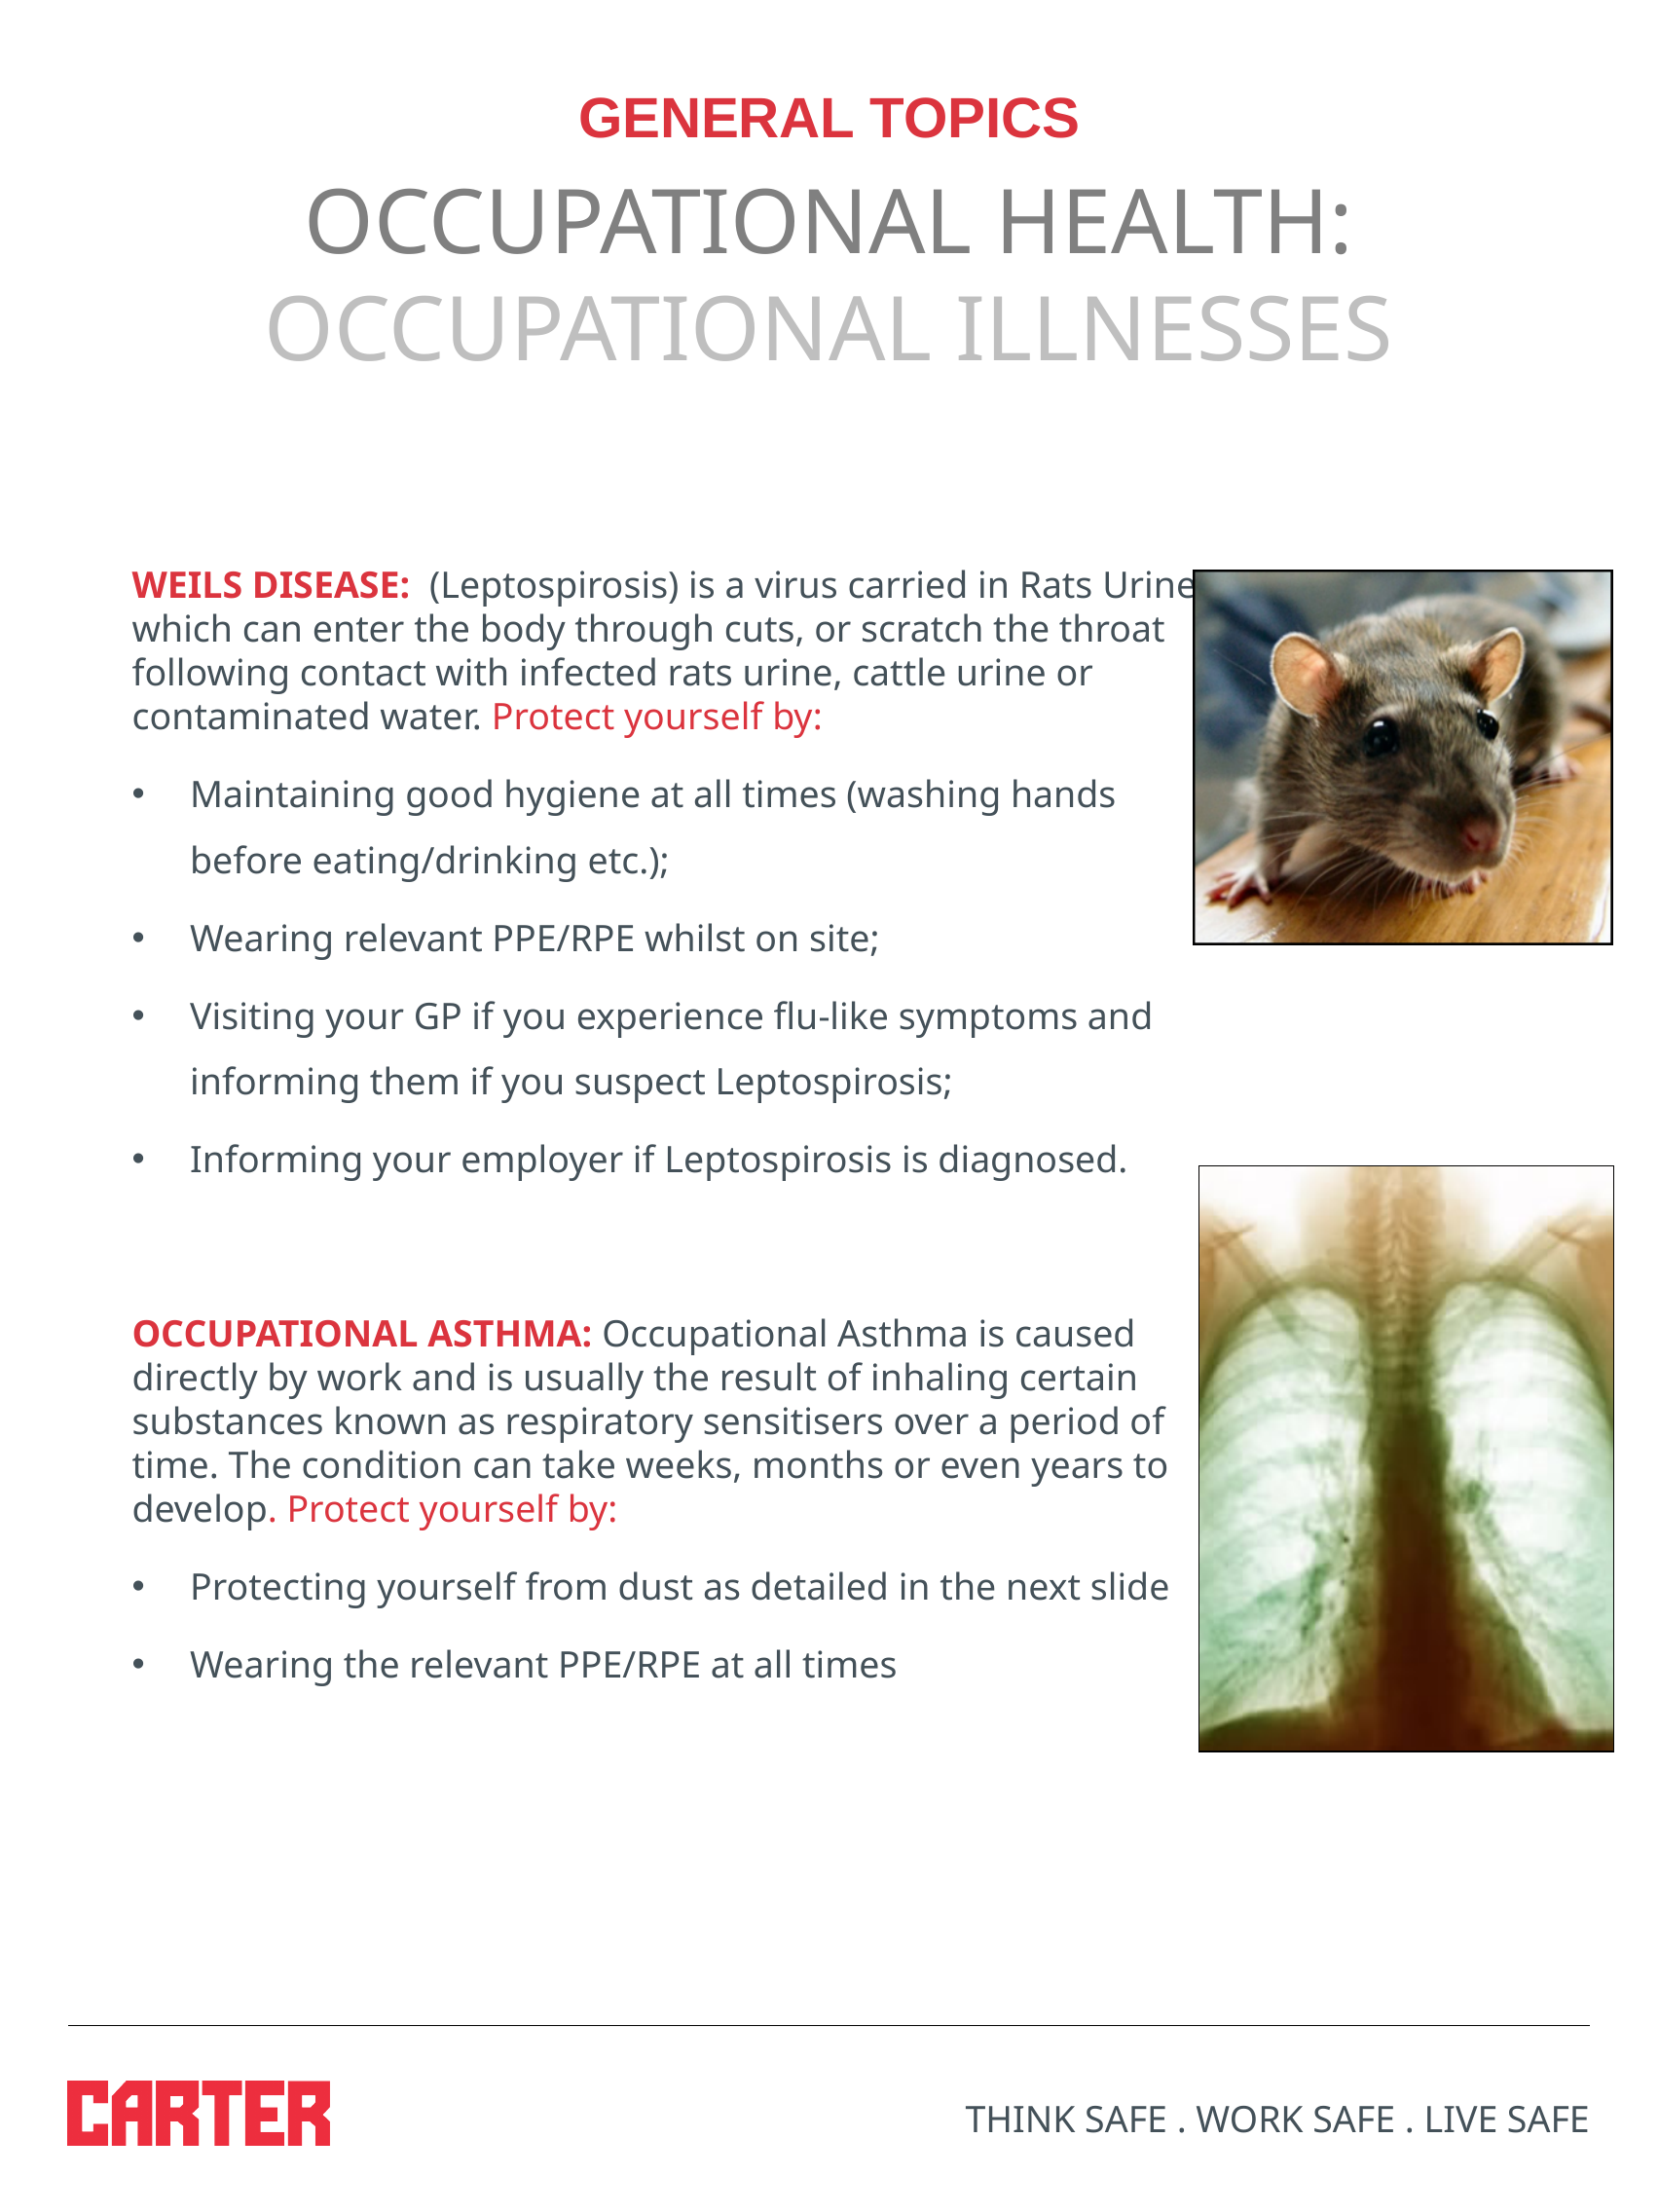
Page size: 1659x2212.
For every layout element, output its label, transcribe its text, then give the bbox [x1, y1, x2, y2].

picture [67, 2081, 330, 2146]
text_box OCCUPATIONAL HEALTH: OCCUPATIONAL ILLNESSES [123, 157, 1535, 387]
text_box WEILS DISEASE: (Leptospirosis) is a virus carried in Rats Urine which can enter the body through cuts, or scratch the throat following contact with infected rats urine, cattle urine or contaminated water. Protect yourself by: Maintaining good hygiene at all times (washing hands before eating/drinking etc.); Wearing relevant PPE/RPE whilst on site; Visiting your GP if you experience flu-like symptoms and informing them if you suspect Leptospirosis; Informing your employer if Leptospirosis is diagnosed. OCCUPATIONAL ASTHMA: Occupational Asthma is caused directly by work and is usually the result of inhaling certain substances known as respiratory sensitisers over a period of time. The condition can take weeks, months or even years to develop. Protect yourself by: Protecting yourself from dust as detailed in the next slide Wearing the relevant PPE/RPE at all times [117, 554, 1215, 1676]
text_box GENERAL TOPICS [490, 73, 1169, 157]
picture [1199, 1166, 1613, 1751]
picture [1193, 570, 1613, 945]
